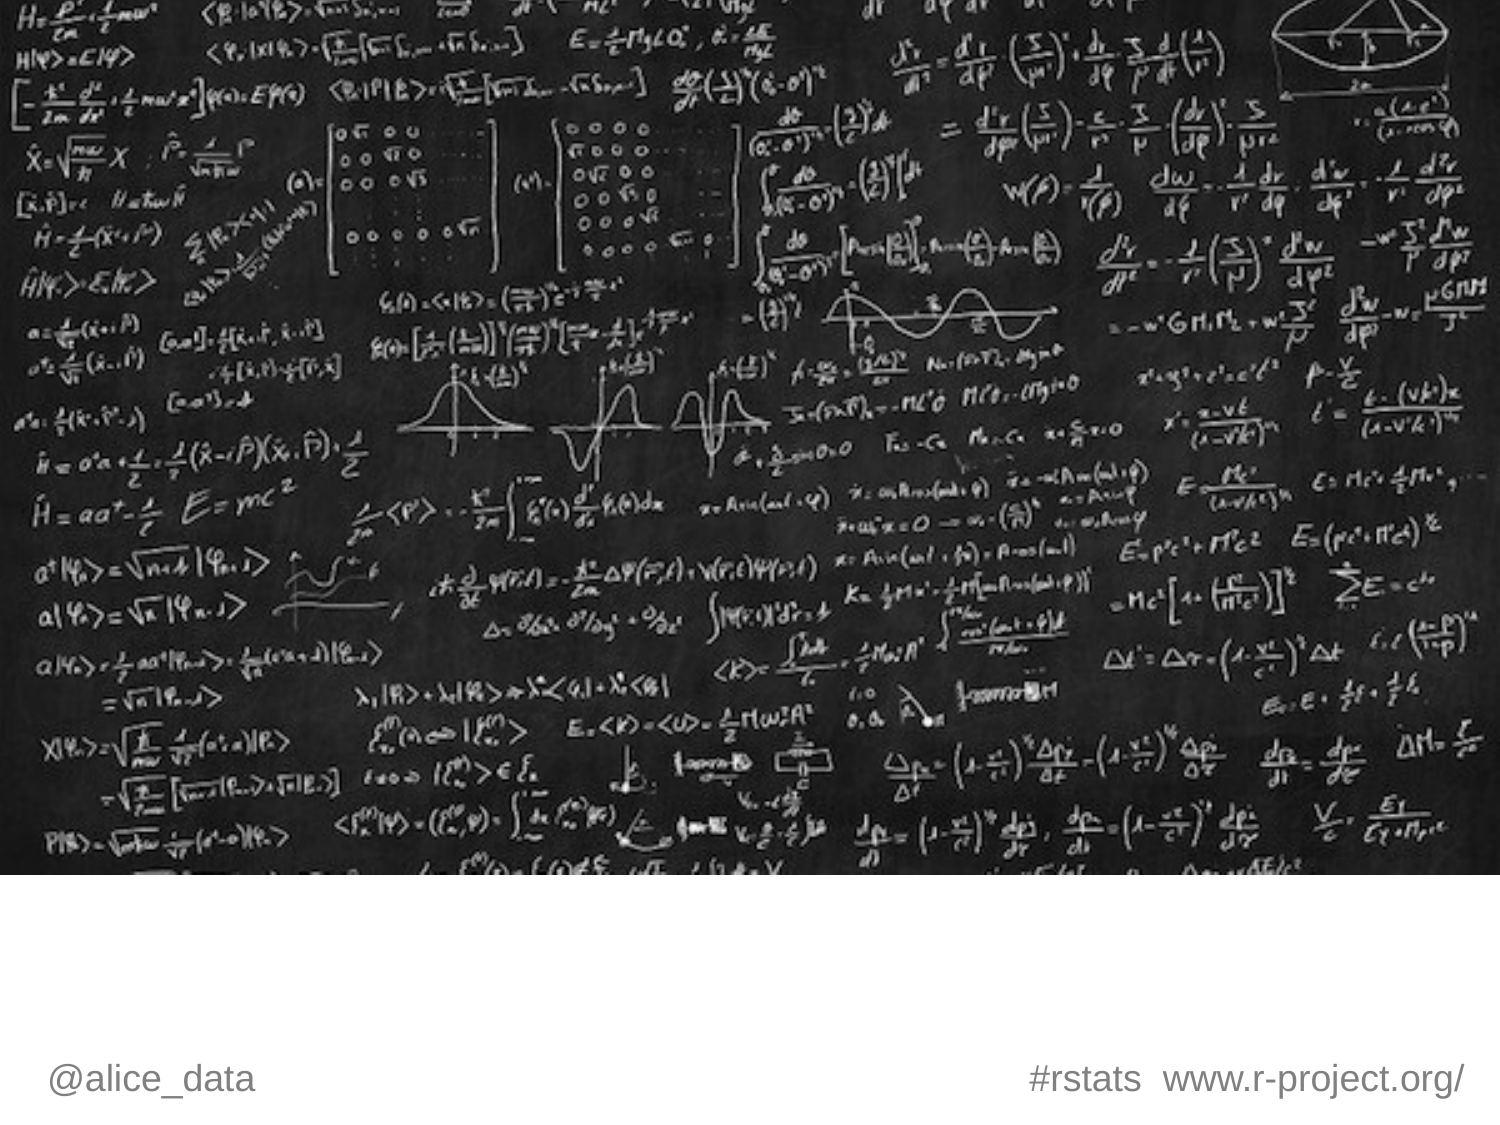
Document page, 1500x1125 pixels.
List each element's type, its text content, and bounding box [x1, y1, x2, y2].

text_box @alice_data #rstats www.r-project.org/ [29, 1046, 1483, 1107]
picture [0, 0, 1500, 876]
